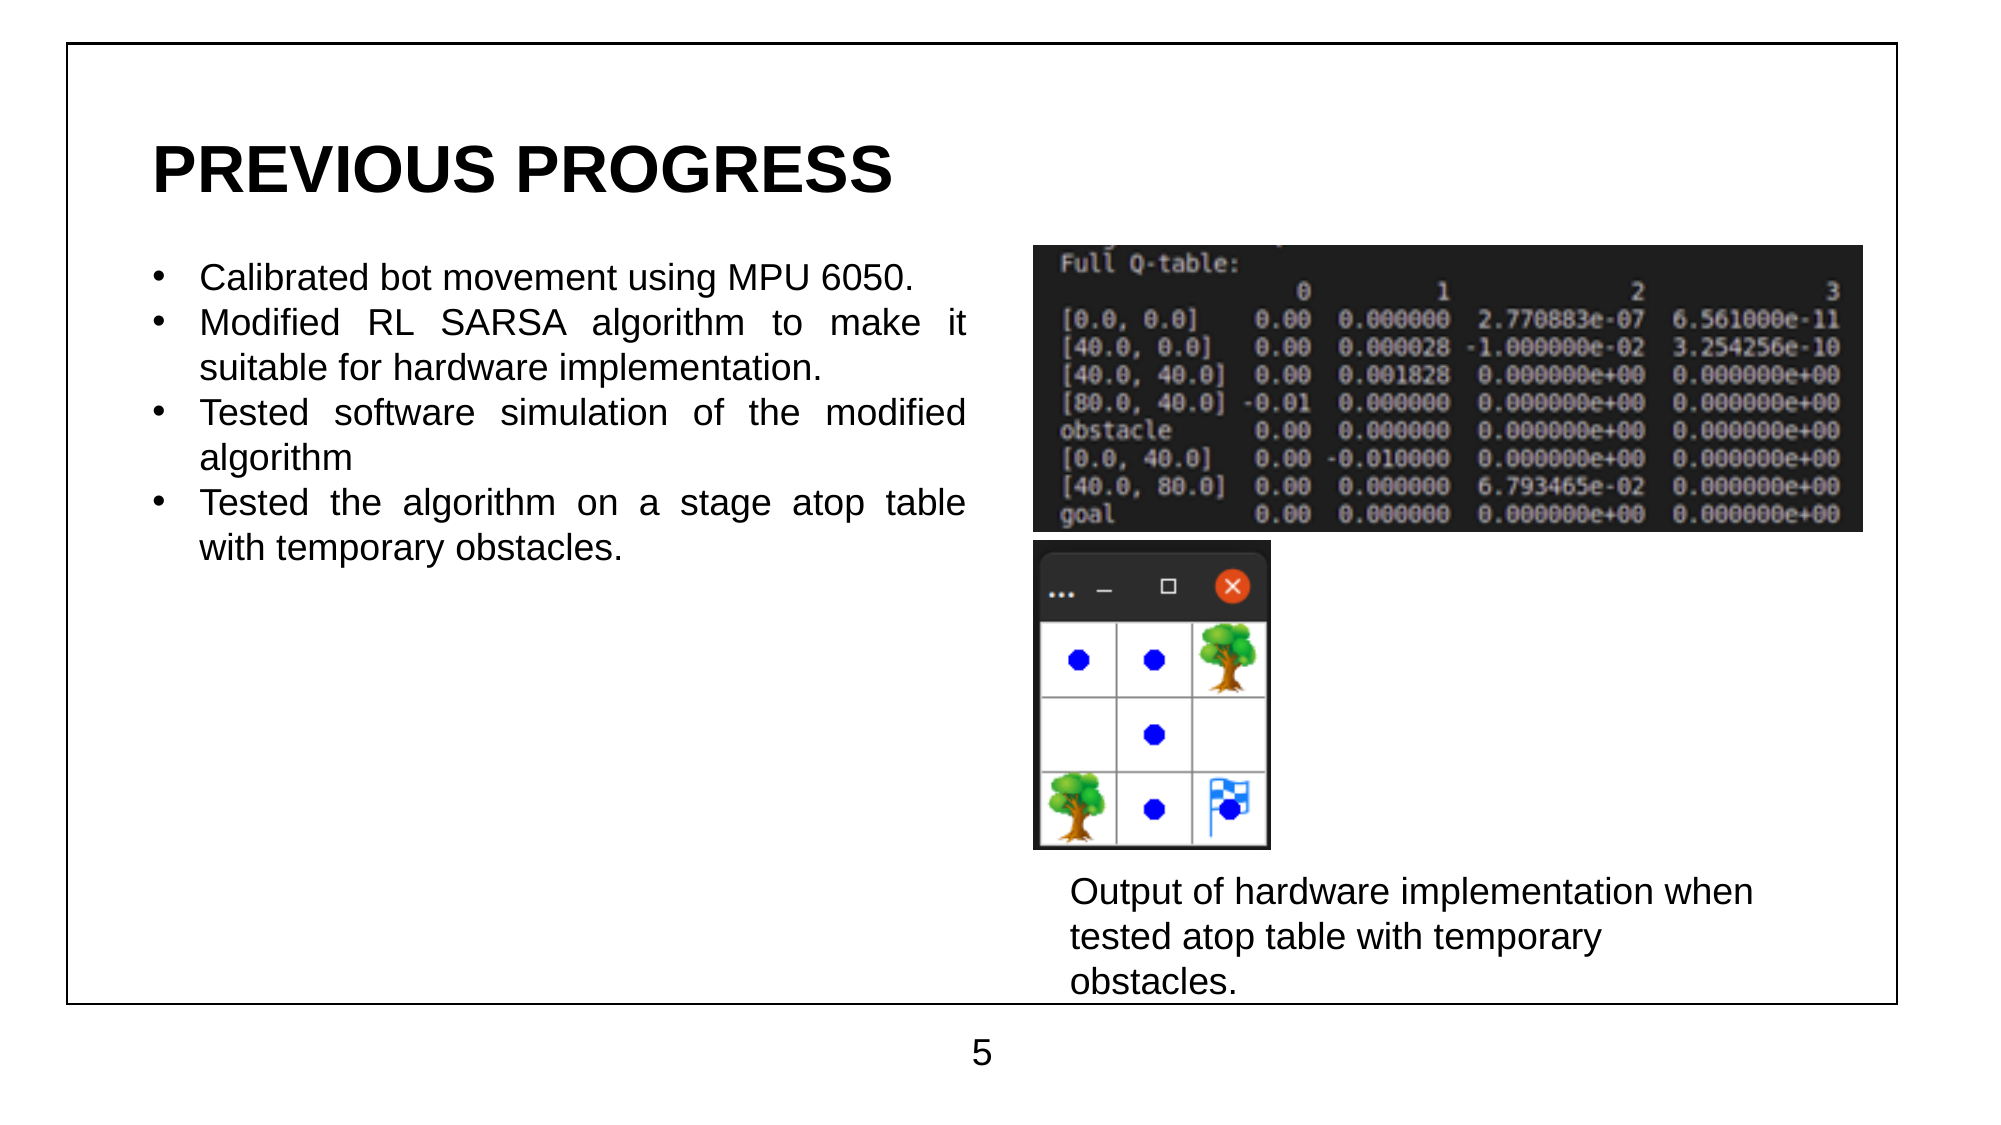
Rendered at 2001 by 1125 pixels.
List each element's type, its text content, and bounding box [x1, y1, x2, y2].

picture [1033, 245, 1863, 532]
text_box 5 [757, 1020, 1208, 1081]
text_box [66, 42, 1898, 1005]
picture [1033, 540, 1271, 850]
text_box Output of hardware implementation when tested atop table with temporary obstacles. [1055, 859, 1785, 1009]
text_box Calibrated bot movement using MPU 6050. Modified RL SARSA algorithm to make it suitable for hardware implementation. Tested software simulation of the modified algorithm Tested the algorithm on a stage atop table with temporary obstacles. [137, 245, 982, 711]
text_box PREVIOUS PROGRESS [137, 118, 951, 216]
